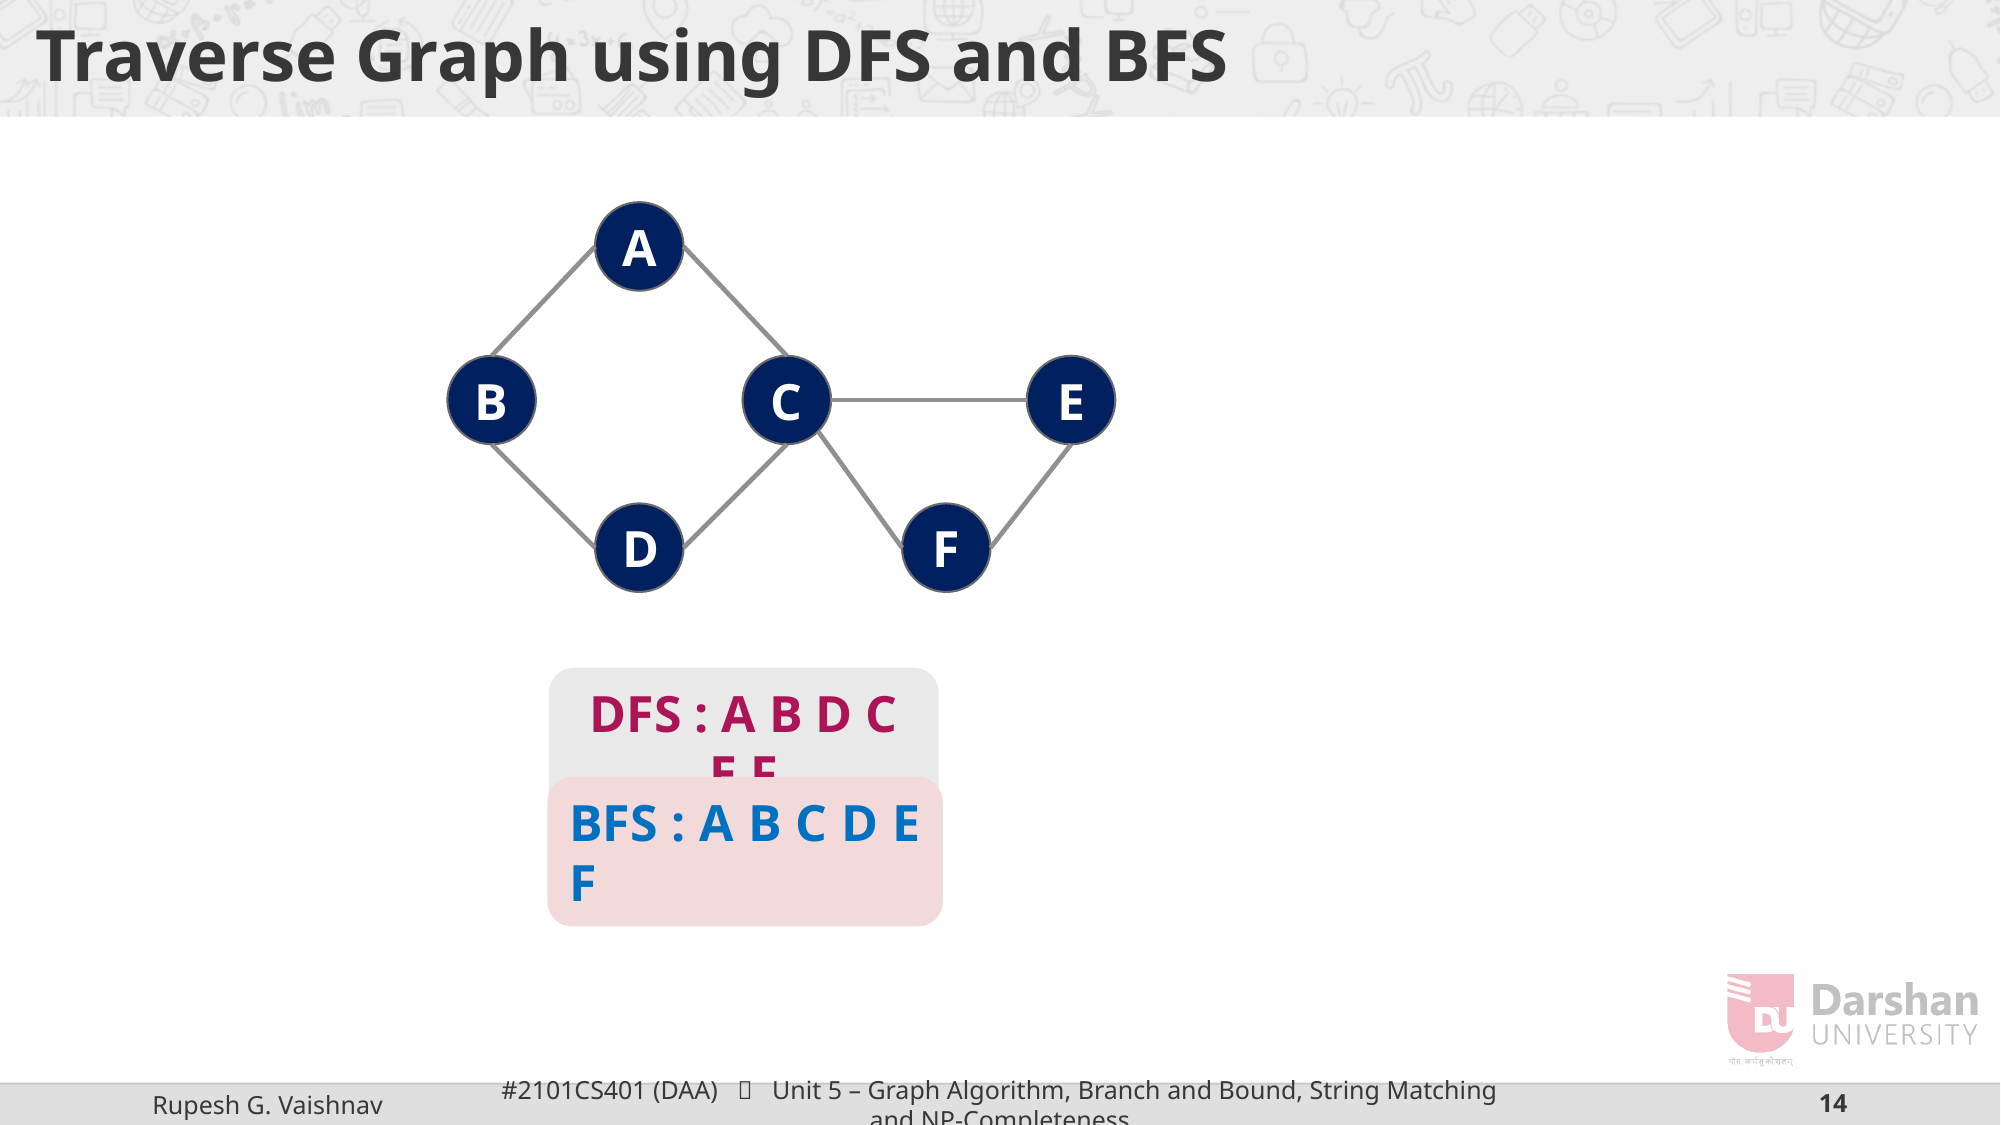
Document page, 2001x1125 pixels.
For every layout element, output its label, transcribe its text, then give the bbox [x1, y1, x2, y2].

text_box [818, 431, 902, 548]
text_box C [741, 354, 832, 446]
text_box A [594, 201, 685, 292]
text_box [683, 246, 787, 356]
text_box BFS : A B C D E F [547, 776, 943, 927]
text_box DFS : A B D C E F [549, 667, 939, 790]
text_box B [446, 354, 537, 446]
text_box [683, 444, 787, 548]
title Traverse Graph using DFS and BFS [0, 0, 2000, 117]
text_box D [594, 502, 685, 594]
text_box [990, 444, 1072, 548]
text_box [491, 246, 595, 356]
text_box F [901, 502, 992, 594]
text_box [1724, 972, 1981, 1068]
text_box E [1025, 354, 1117, 446]
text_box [491, 444, 595, 548]
